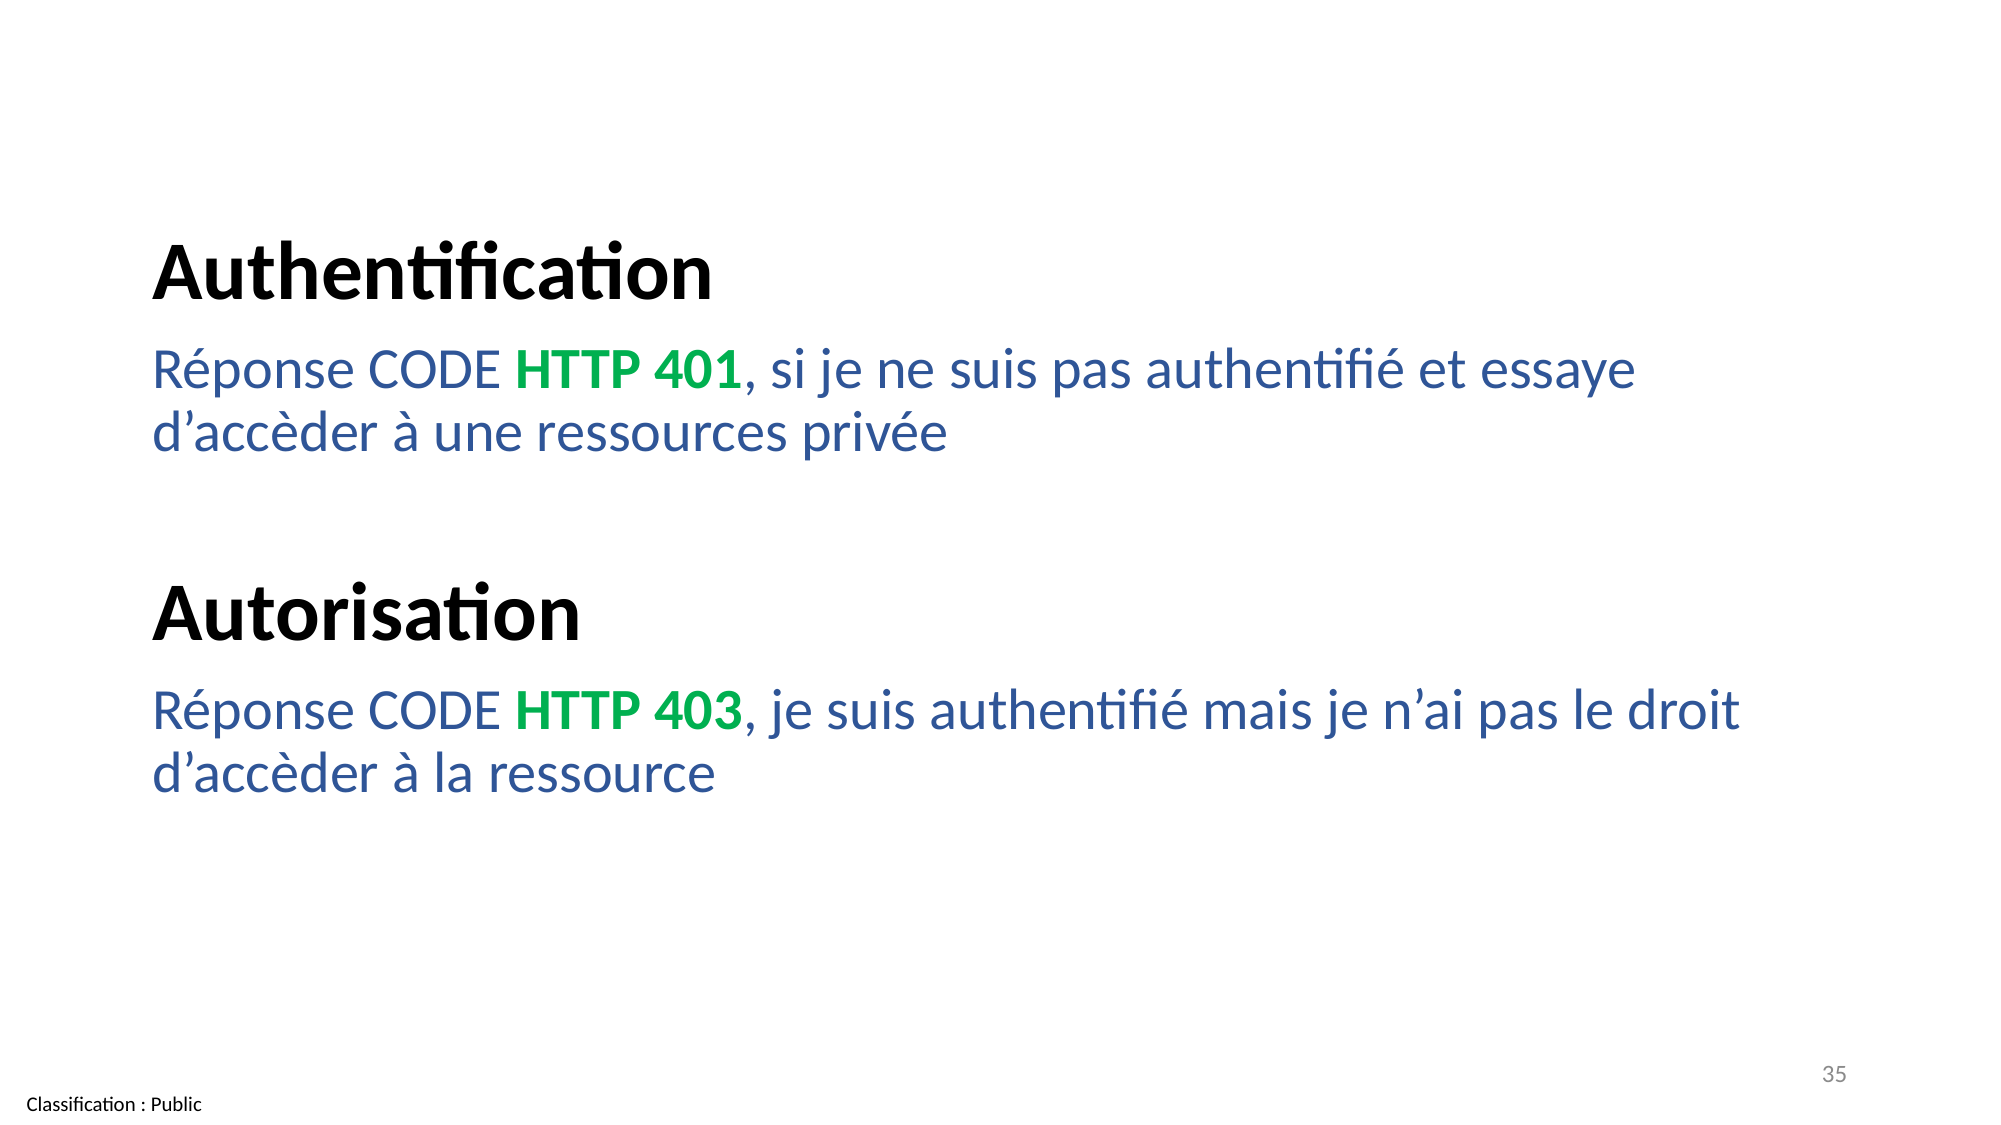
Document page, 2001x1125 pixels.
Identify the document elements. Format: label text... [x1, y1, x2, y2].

slide_number 35 [1412, 1042, 1863, 1103]
list Authentification Réponse CODE HTTP 401, si je ne suis pas authentifié et essaye d’accèder à une ressources privée Autorisation Réponse CODE HTTP 403, je suis authentifié mais je n’ai pas le droit d’accèder à la ressource [137, 220, 1863, 1083]
